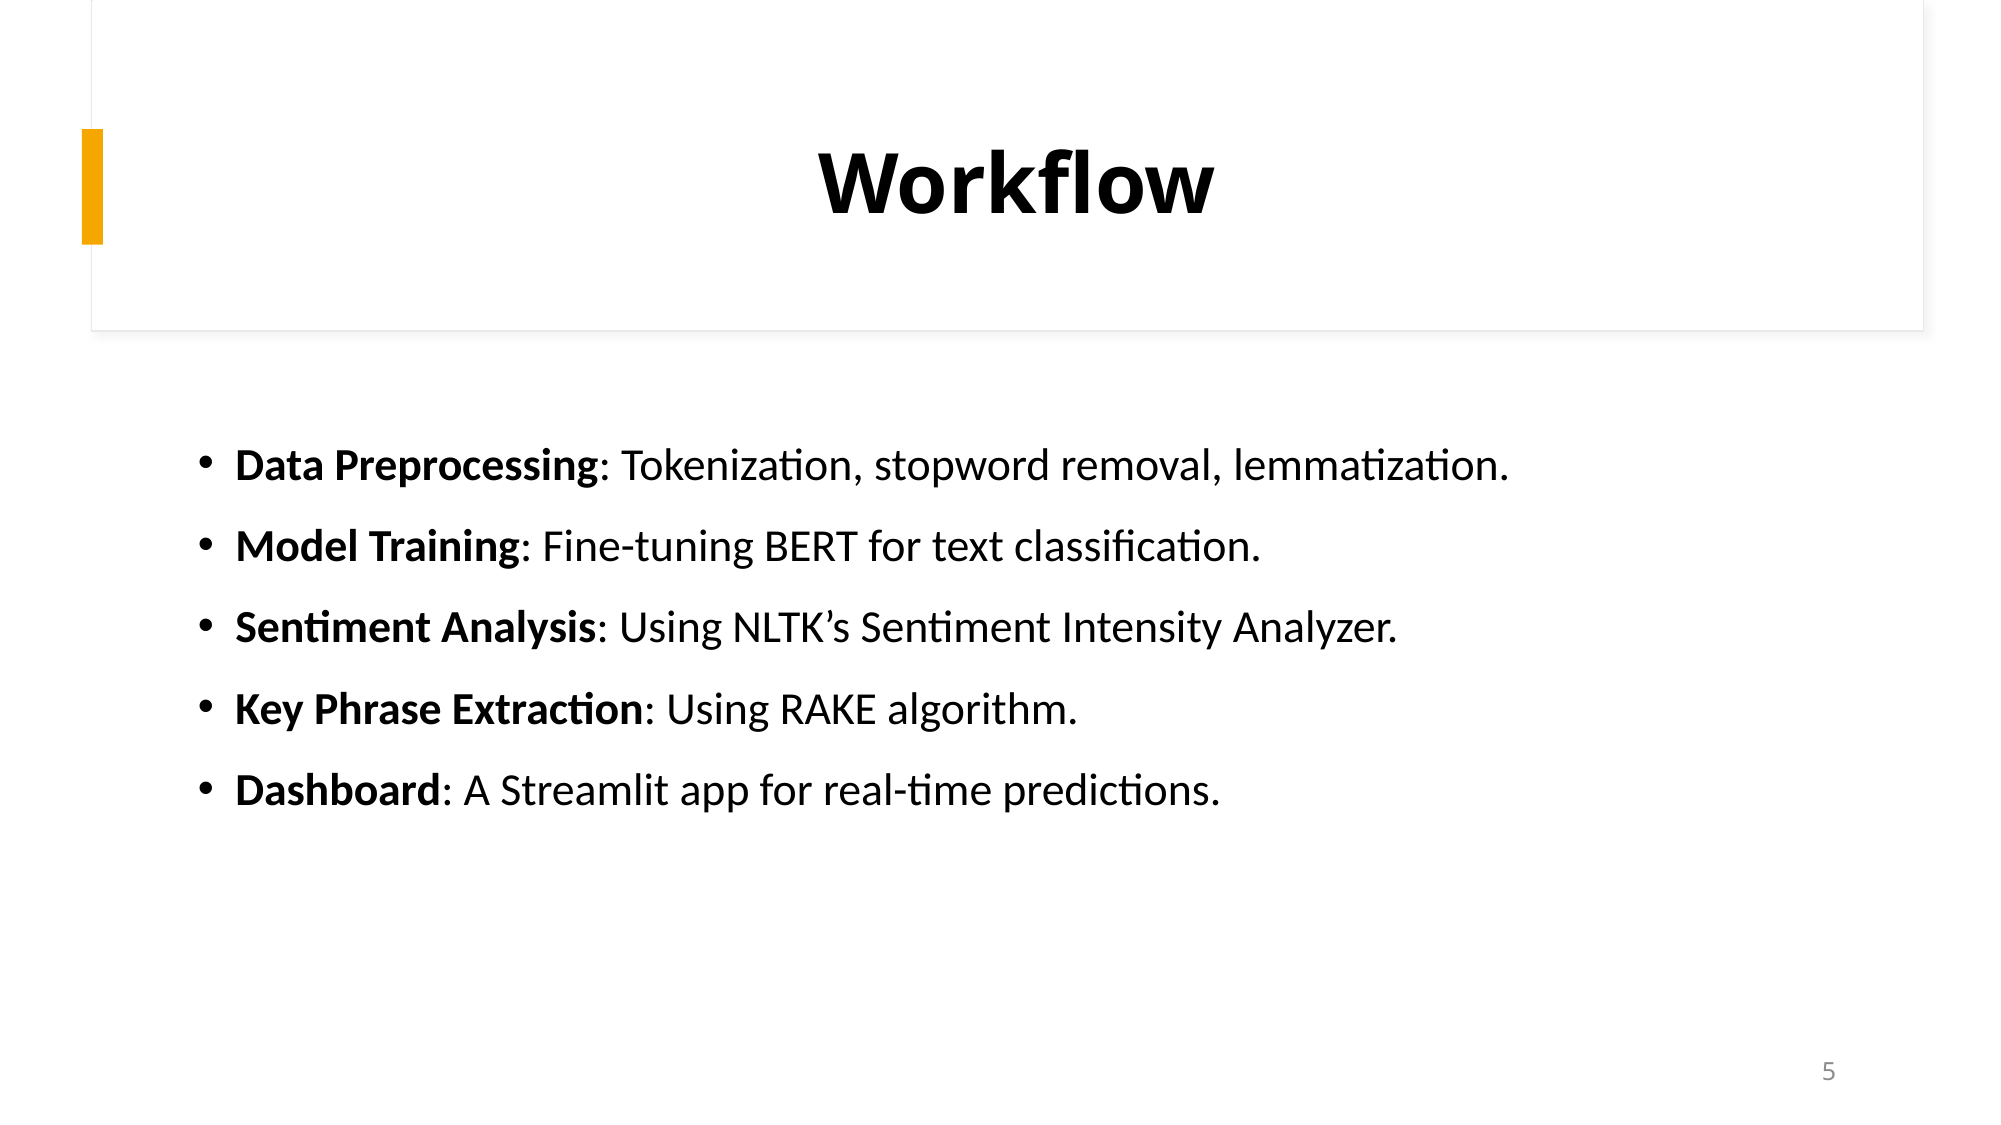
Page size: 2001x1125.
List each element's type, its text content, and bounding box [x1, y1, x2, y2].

slide_number 5 [1401, 1042, 1851, 1103]
list Data Preprocessing: Tokenization, stopword removal, lemmatization. Model Training: Fine-tuning BERT for text classification. Sentiment Analysis: Using NLTK’s Sentiment Intensity Analyzer. Key Phrase Extraction: Using RAKE algorithm. Dashboard: A Streamlit app for real-time predictions. [183, 345, 1851, 914]
title Workflow [183, 90, 1851, 284]
